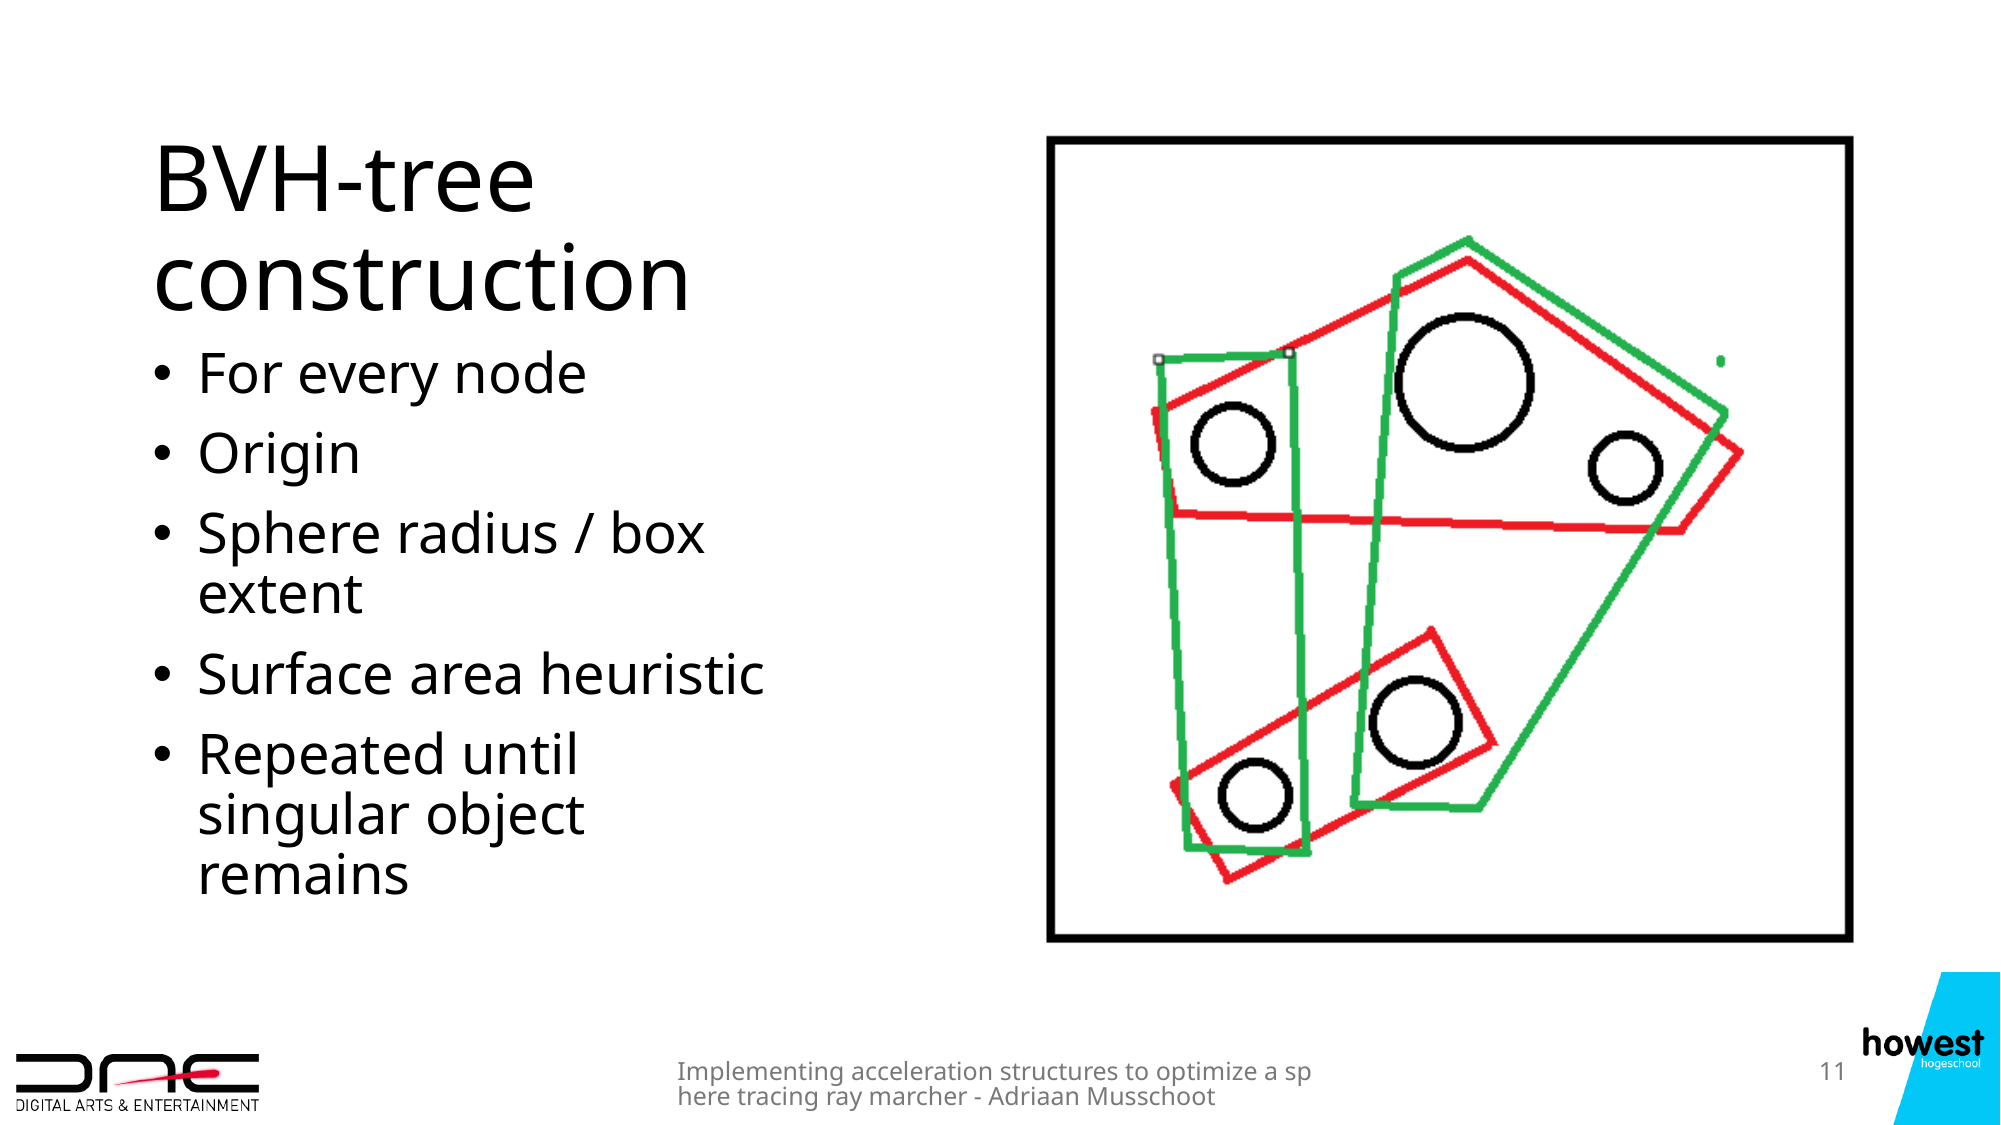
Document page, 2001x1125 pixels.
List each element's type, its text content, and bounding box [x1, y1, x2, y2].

picture [1957, 1037, 1969, 1055]
list For every node Origin Sphere radius / box extent Surface area heuristic Repeated until singular object remains [137, 337, 783, 963]
footer Implementing acceleration structures to optimize a sphere tracing ray marcher - Adriaan Musschoot [662, 1042, 1338, 1103]
picture [1973, 1031, 1982, 1054]
picture [968, 96, 1940, 1125]
picture [1936, 1037, 1952, 1055]
slide_number 11 [1412, 1042, 1863, 1103]
title BVH-tree construction [137, 75, 1000, 338]
picture [0, 1035, 276, 1125]
